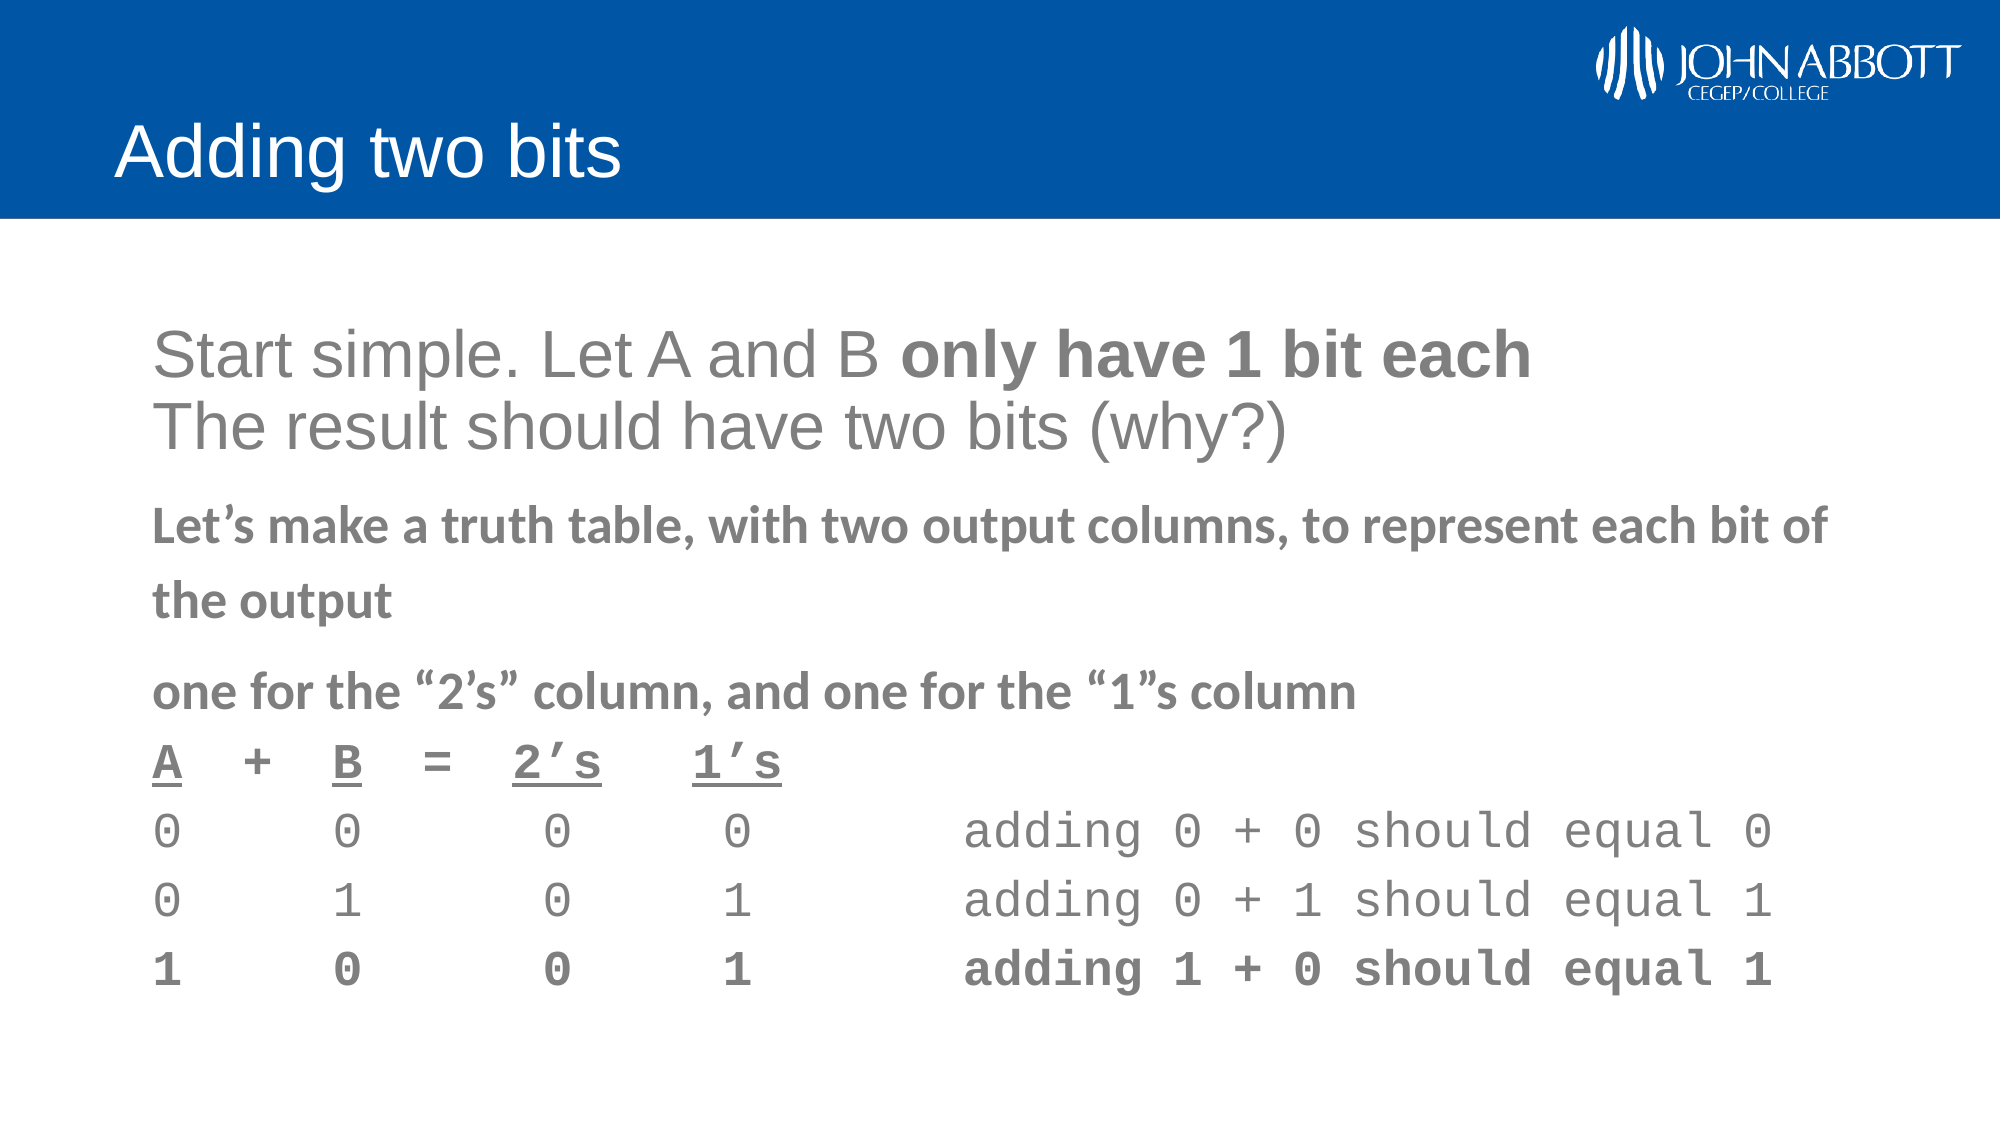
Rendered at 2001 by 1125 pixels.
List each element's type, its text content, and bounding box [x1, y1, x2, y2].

list Start simple. Let A and B only have 1 bit each The result should have two bits (why?) Let’s make a truth table, with two output columns, to represent each bit of the output one for the “2’s” column, and one for the “1”s column A + B = 2’s 1’s 0 0 0 0 adding 0 + 0 should equal 0 0 1 0 1 adding 0 + 1 should equal 1 1 0 0 1 adding 1 + 0 should equal 1 [137, 311, 1863, 1026]
title Adding two bits [99, 0, 1863, 202]
picture [1863, 26, 1962, 100]
